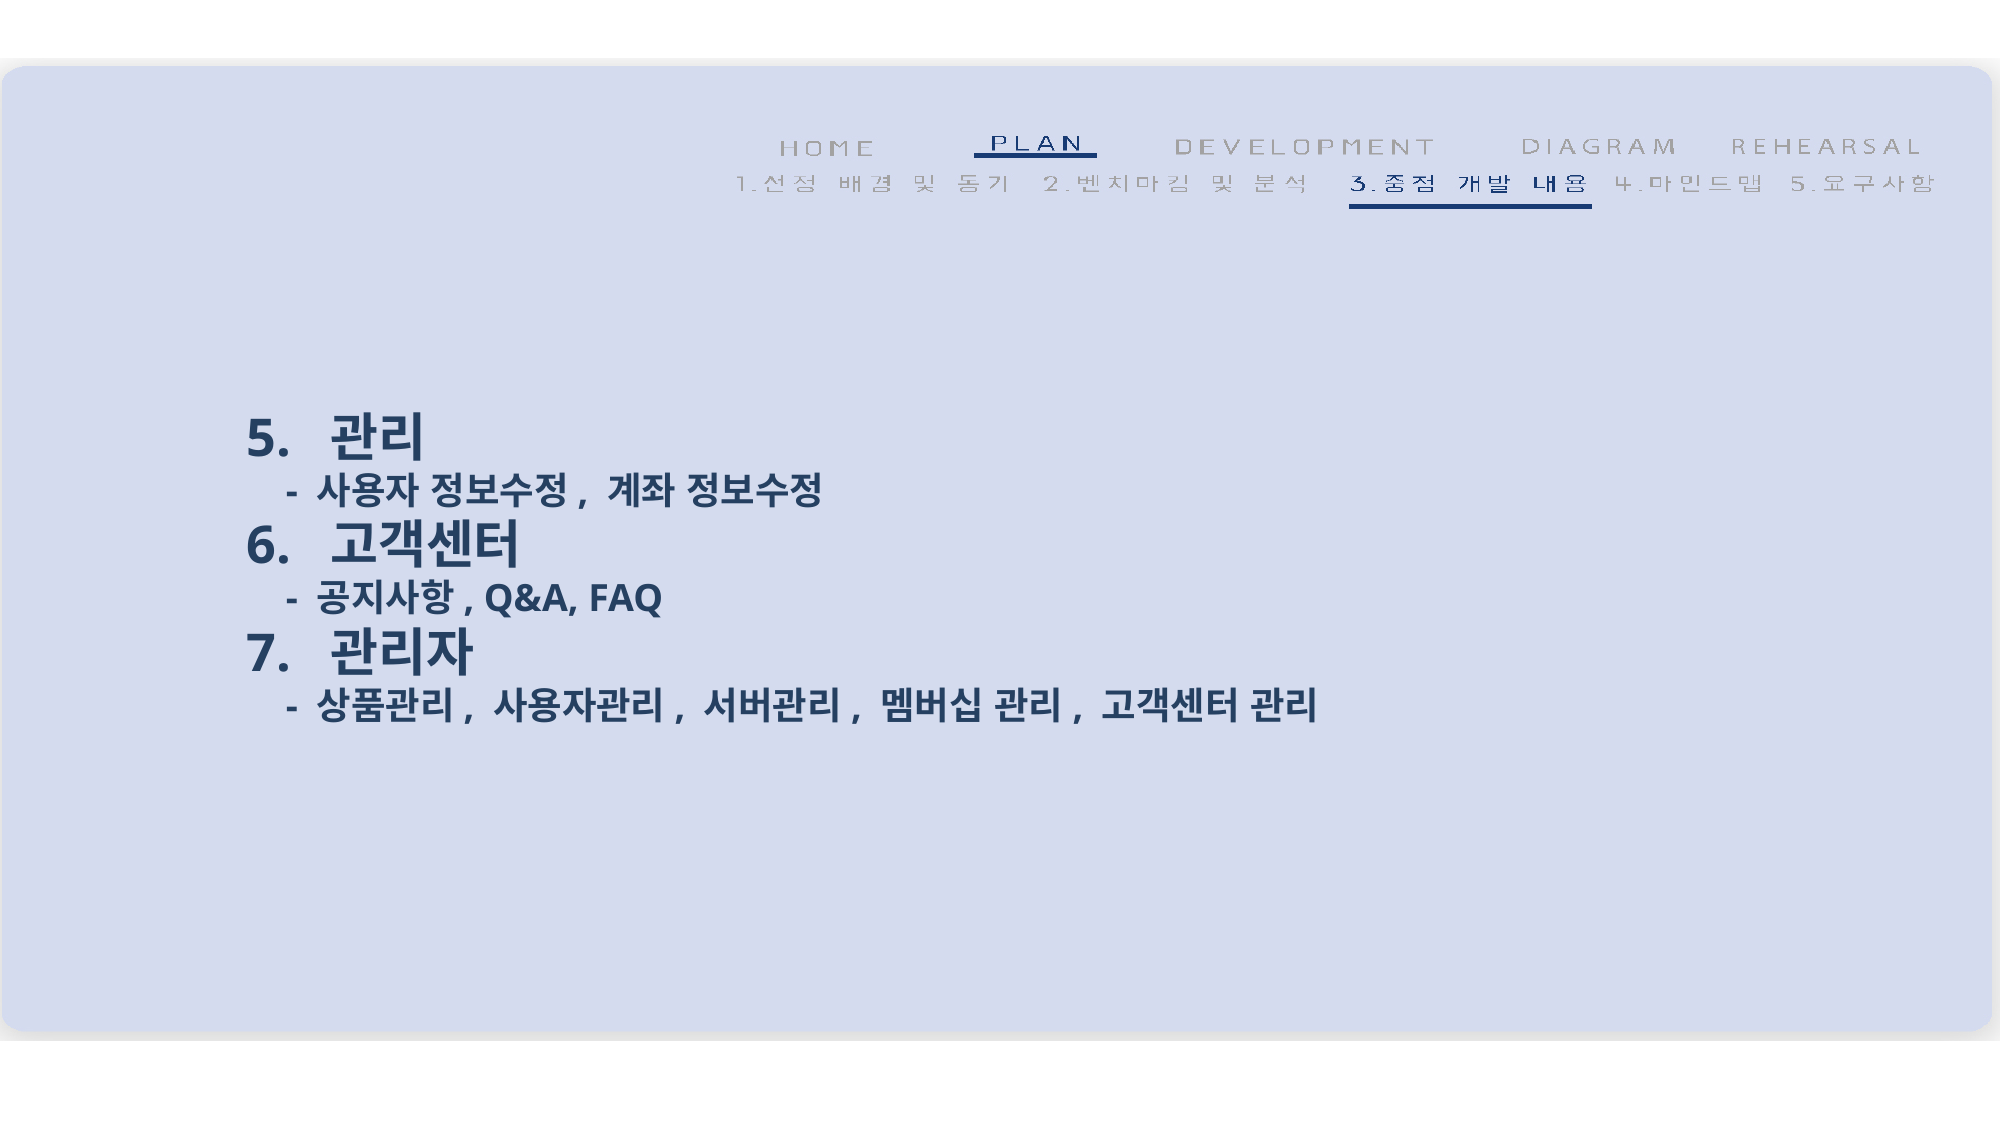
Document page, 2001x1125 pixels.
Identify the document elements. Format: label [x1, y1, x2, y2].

picture [0, 58, 2000, 1041]
